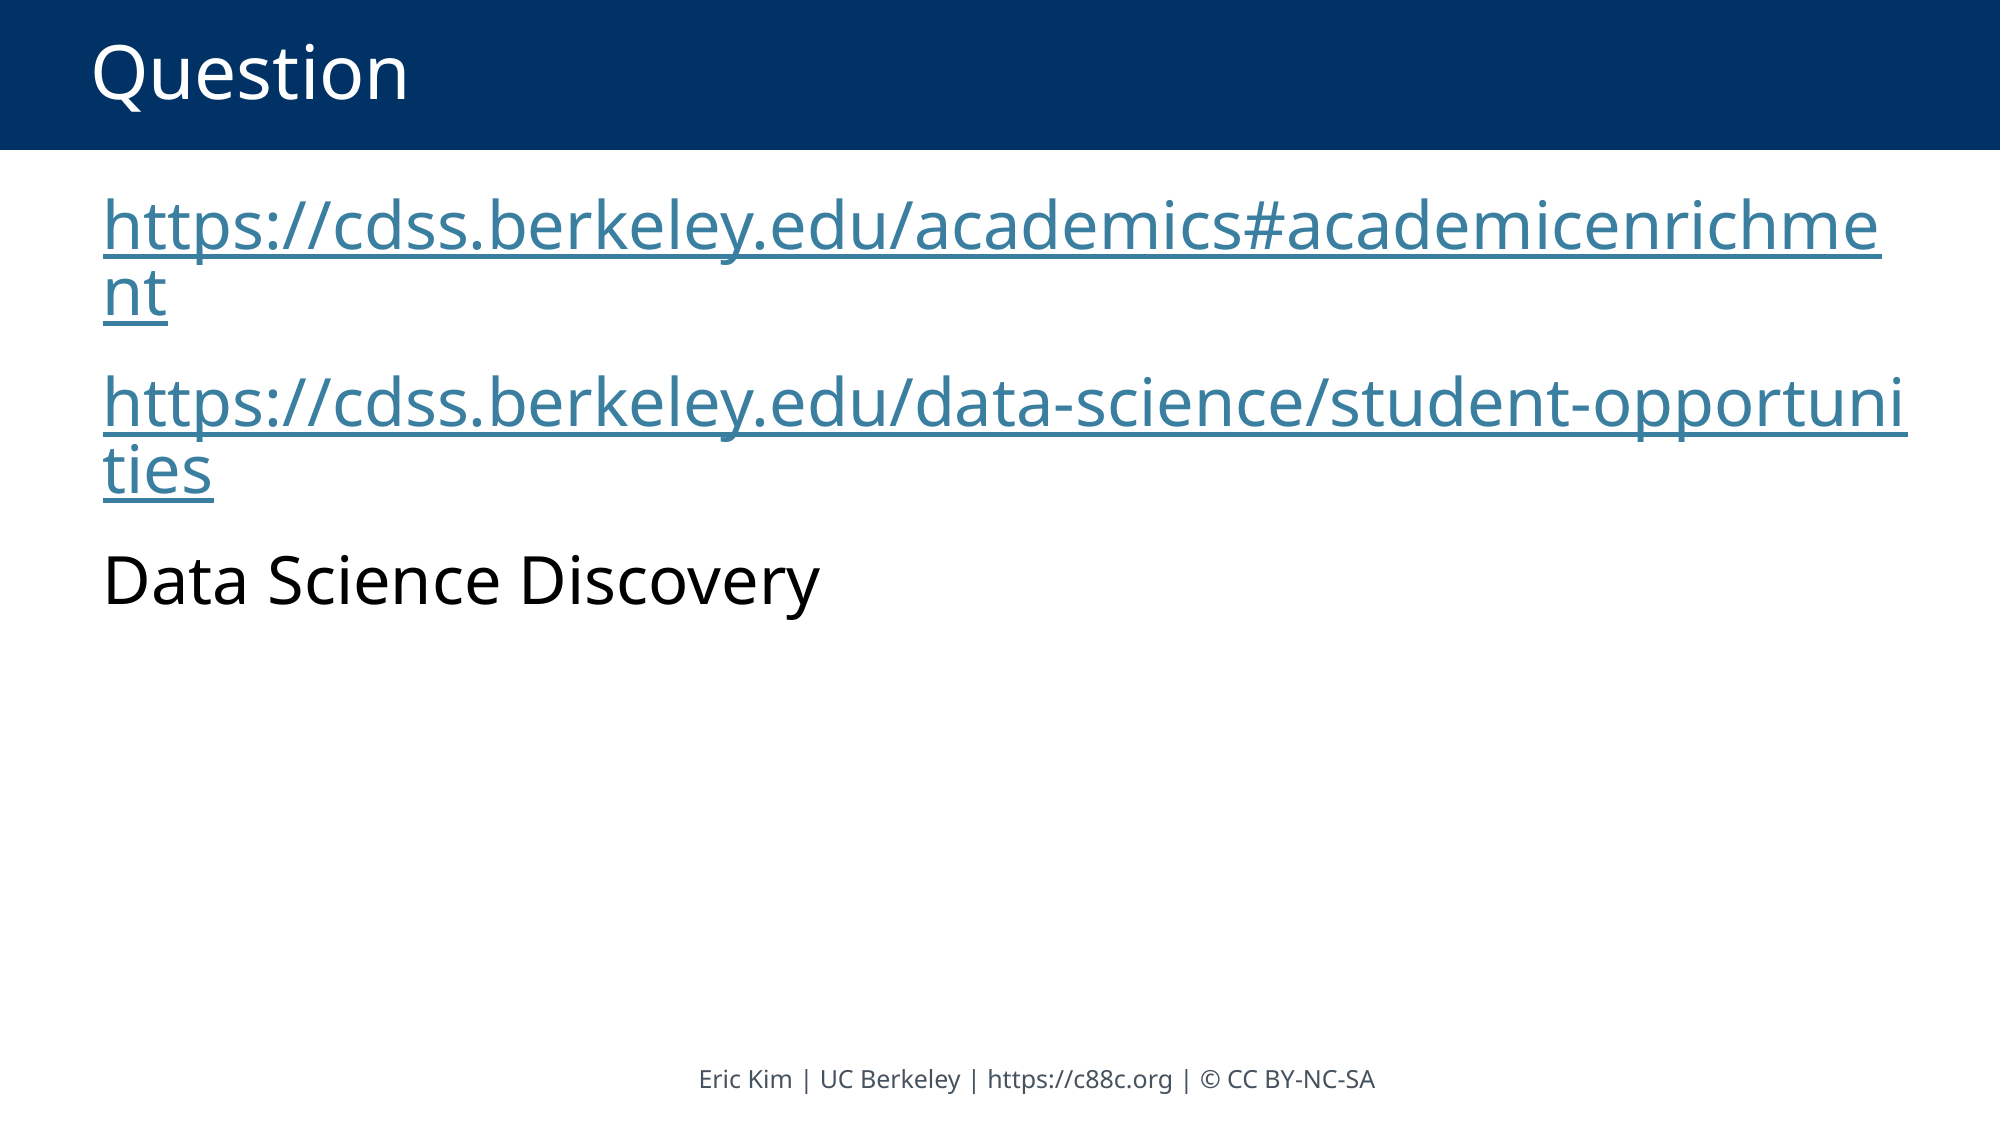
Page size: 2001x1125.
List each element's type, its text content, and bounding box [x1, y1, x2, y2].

footer Eric Kim | UC Berkeley | https://c88c.org | © CC BY-NC-SA [662, 1055, 1413, 1106]
title Question [0, 0, 2000, 152]
list https://cdss.berkeley.edu/academics#academicenrichment https://cdss.berkeley.edu/data-science/student-opportunities Data Science Discovery [87, 174, 1928, 1038]
